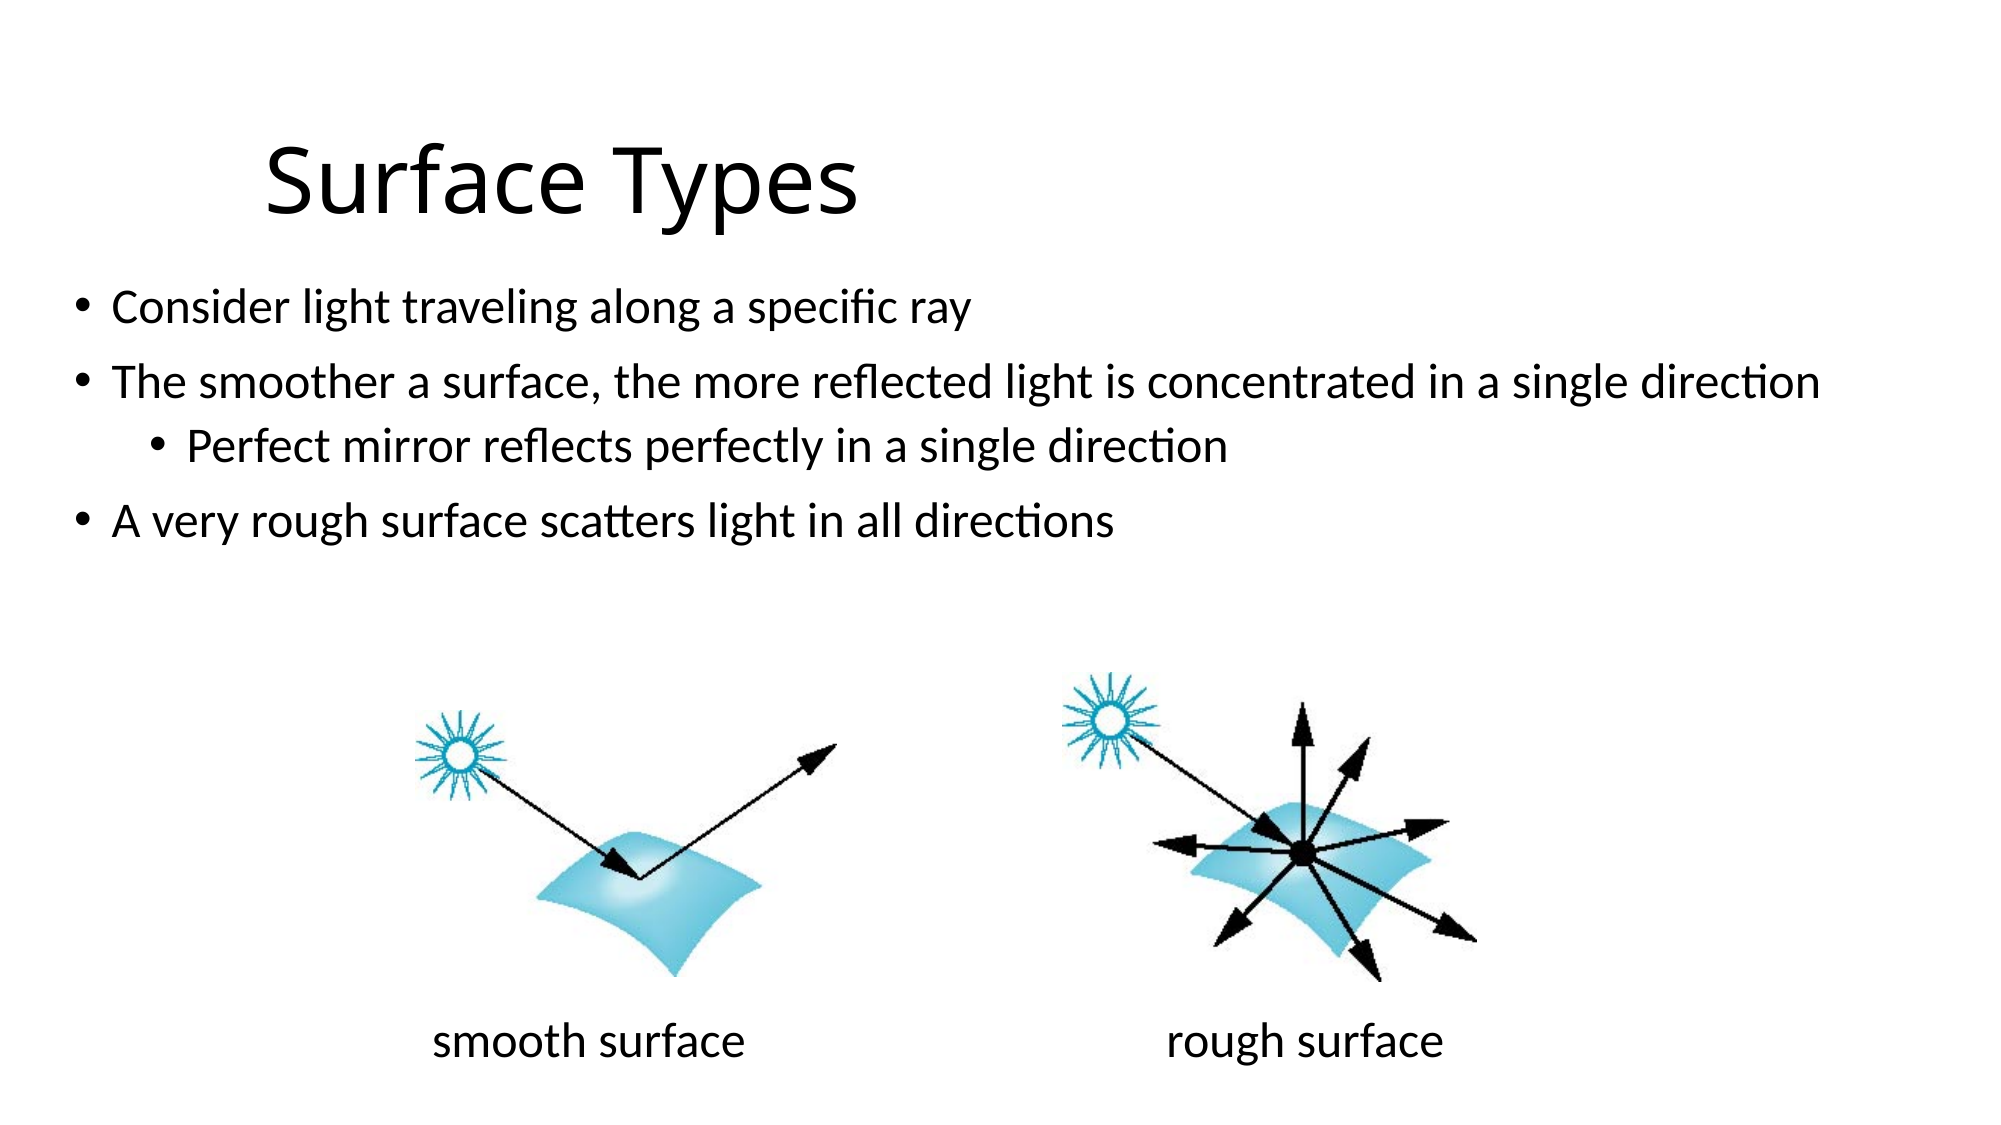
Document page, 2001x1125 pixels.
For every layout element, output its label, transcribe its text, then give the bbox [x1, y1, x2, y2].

picture [415, 710, 837, 977]
text_box smooth surface [417, 999, 761, 1075]
picture [1062, 672, 1477, 982]
list Consider light traveling along a specific ray The smoother a surface, the more reflected light is concentrated in a single direction Perfect mirror reflects perfectly in a single direction A very rough surface scatters light in all directions [59, 272, 2000, 950]
text_box rough surface [1151, 999, 1460, 1075]
title Surface Types [249, 109, 1713, 260]
